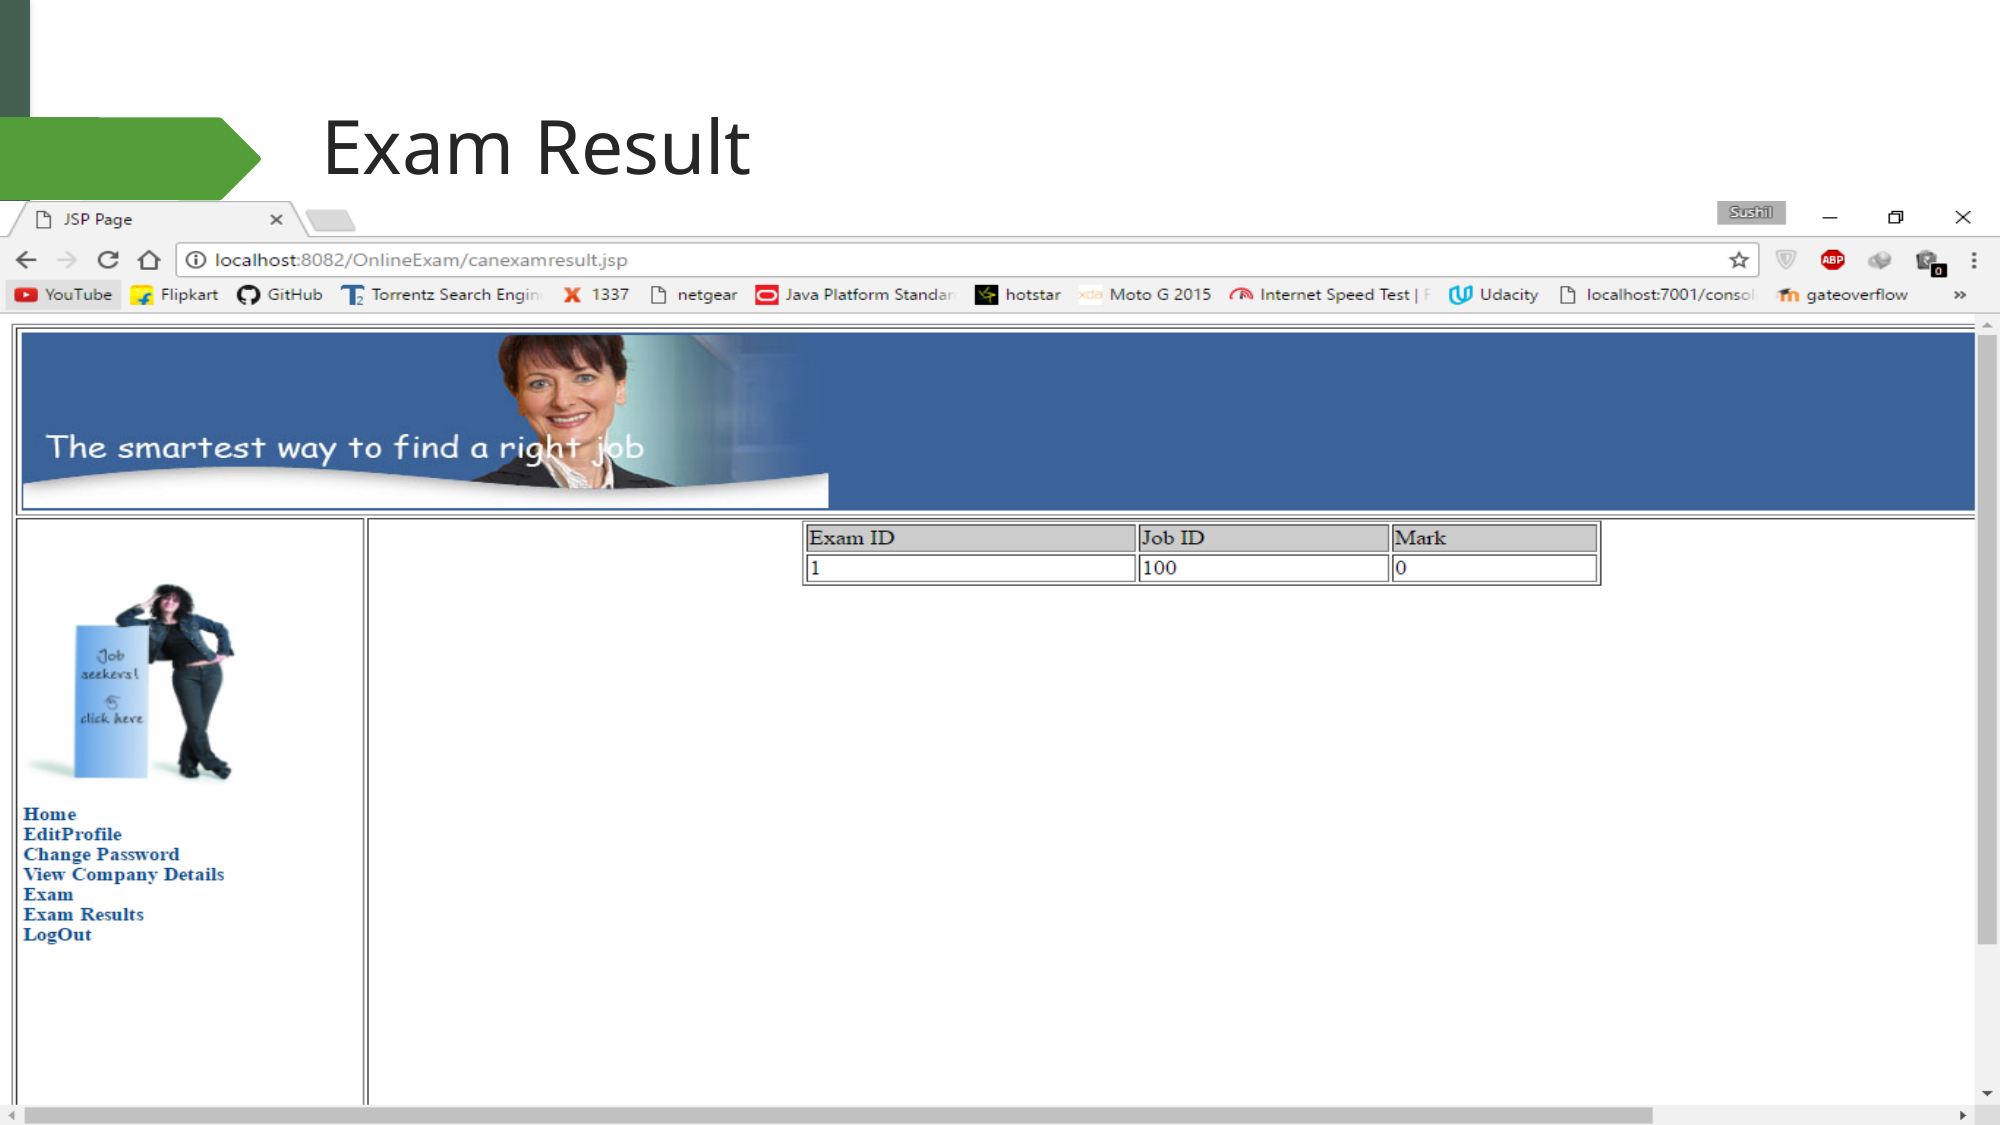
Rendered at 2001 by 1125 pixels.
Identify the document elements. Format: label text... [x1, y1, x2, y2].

picture [0, 201, 2000, 1125]
text_box Exam Result [306, 92, 1571, 198]
